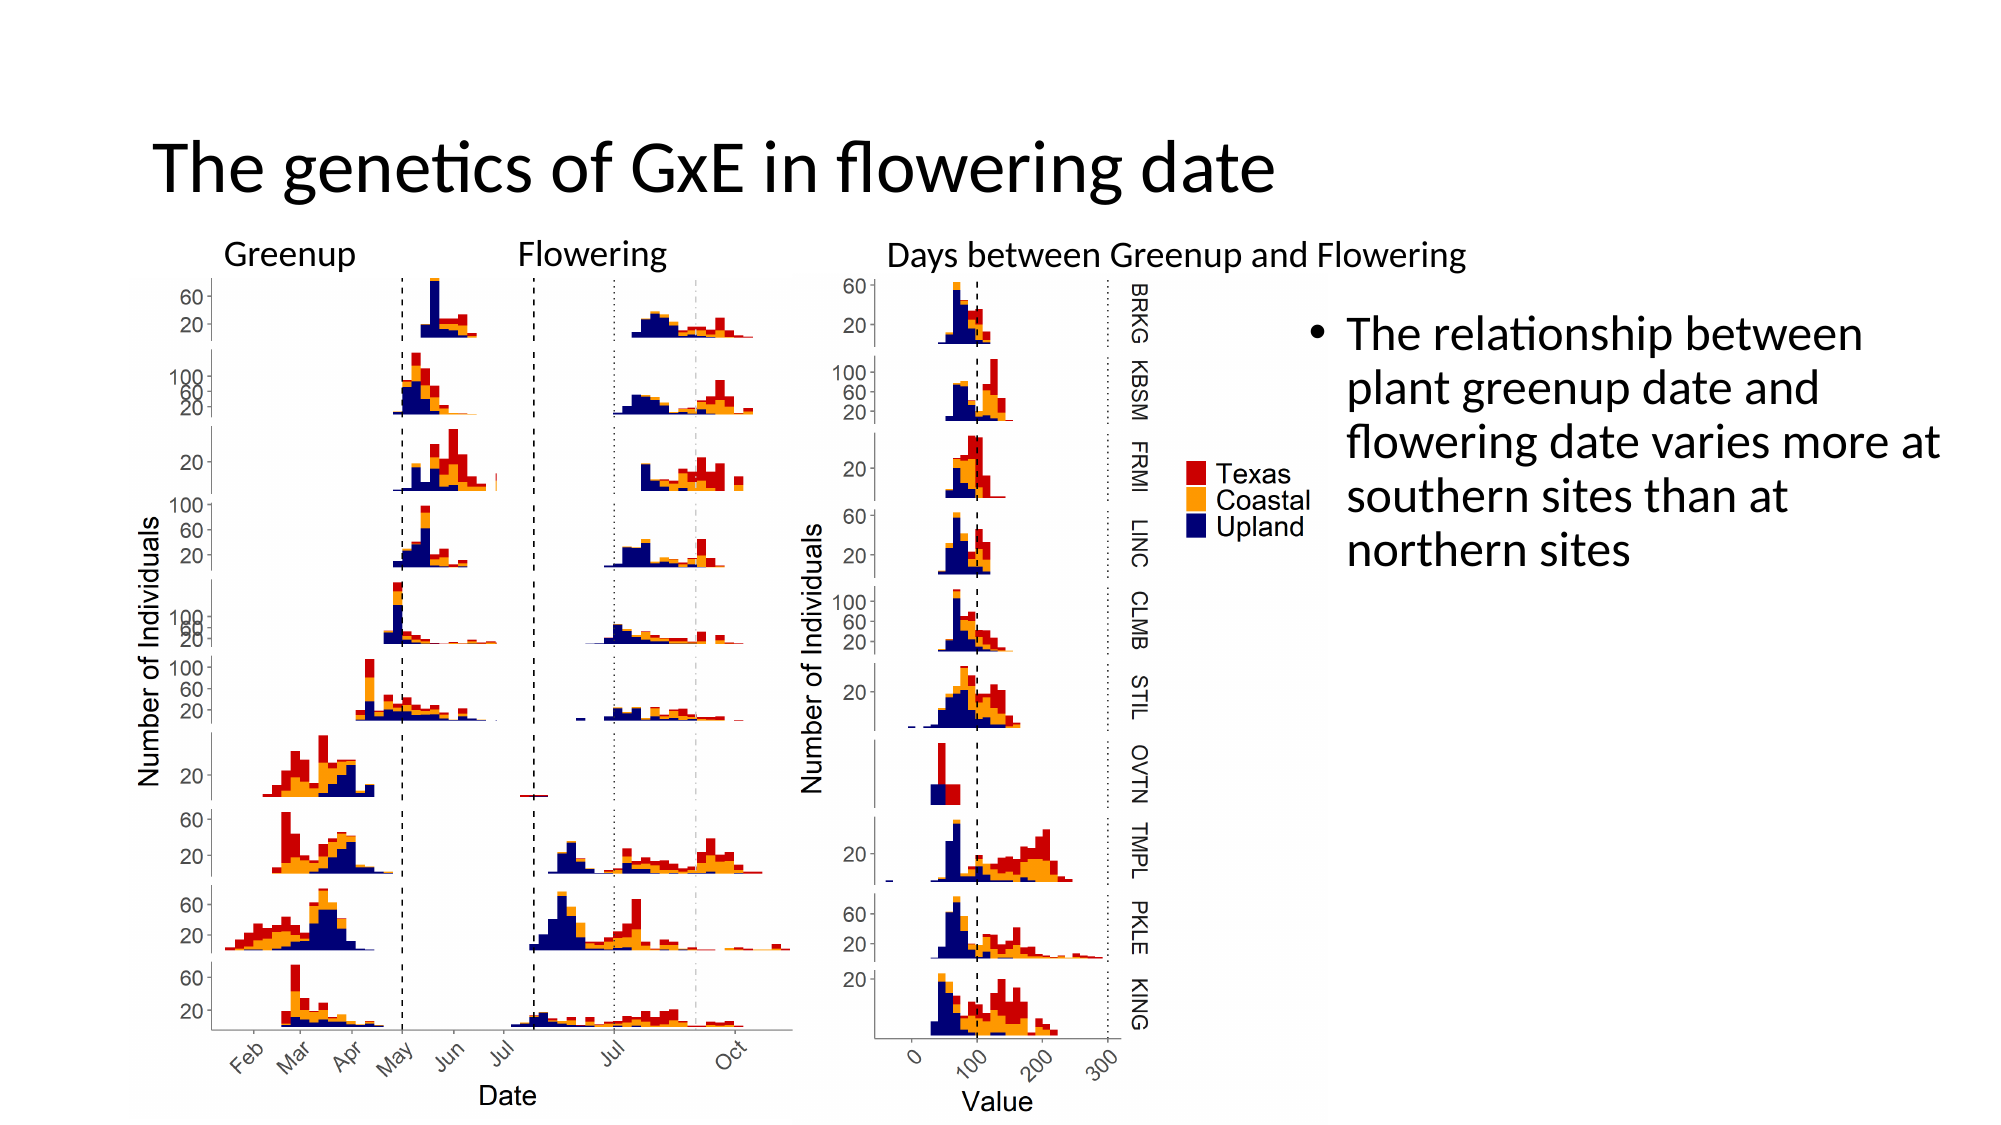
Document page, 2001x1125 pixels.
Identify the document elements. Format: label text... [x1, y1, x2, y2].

title The genetics of GxE in flowering date [137, 59, 1863, 278]
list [792, 273, 1328, 1125]
text_box Greenup [208, 221, 433, 278]
text_box Flowering [503, 221, 727, 278]
text_box The relationship between plant greenup date and flowering date varies more at southern sites than at northern sites [1328, 299, 1966, 1014]
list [129, 278, 792, 1119]
text_box Days between Greenup and Flowering [872, 222, 1685, 282]
